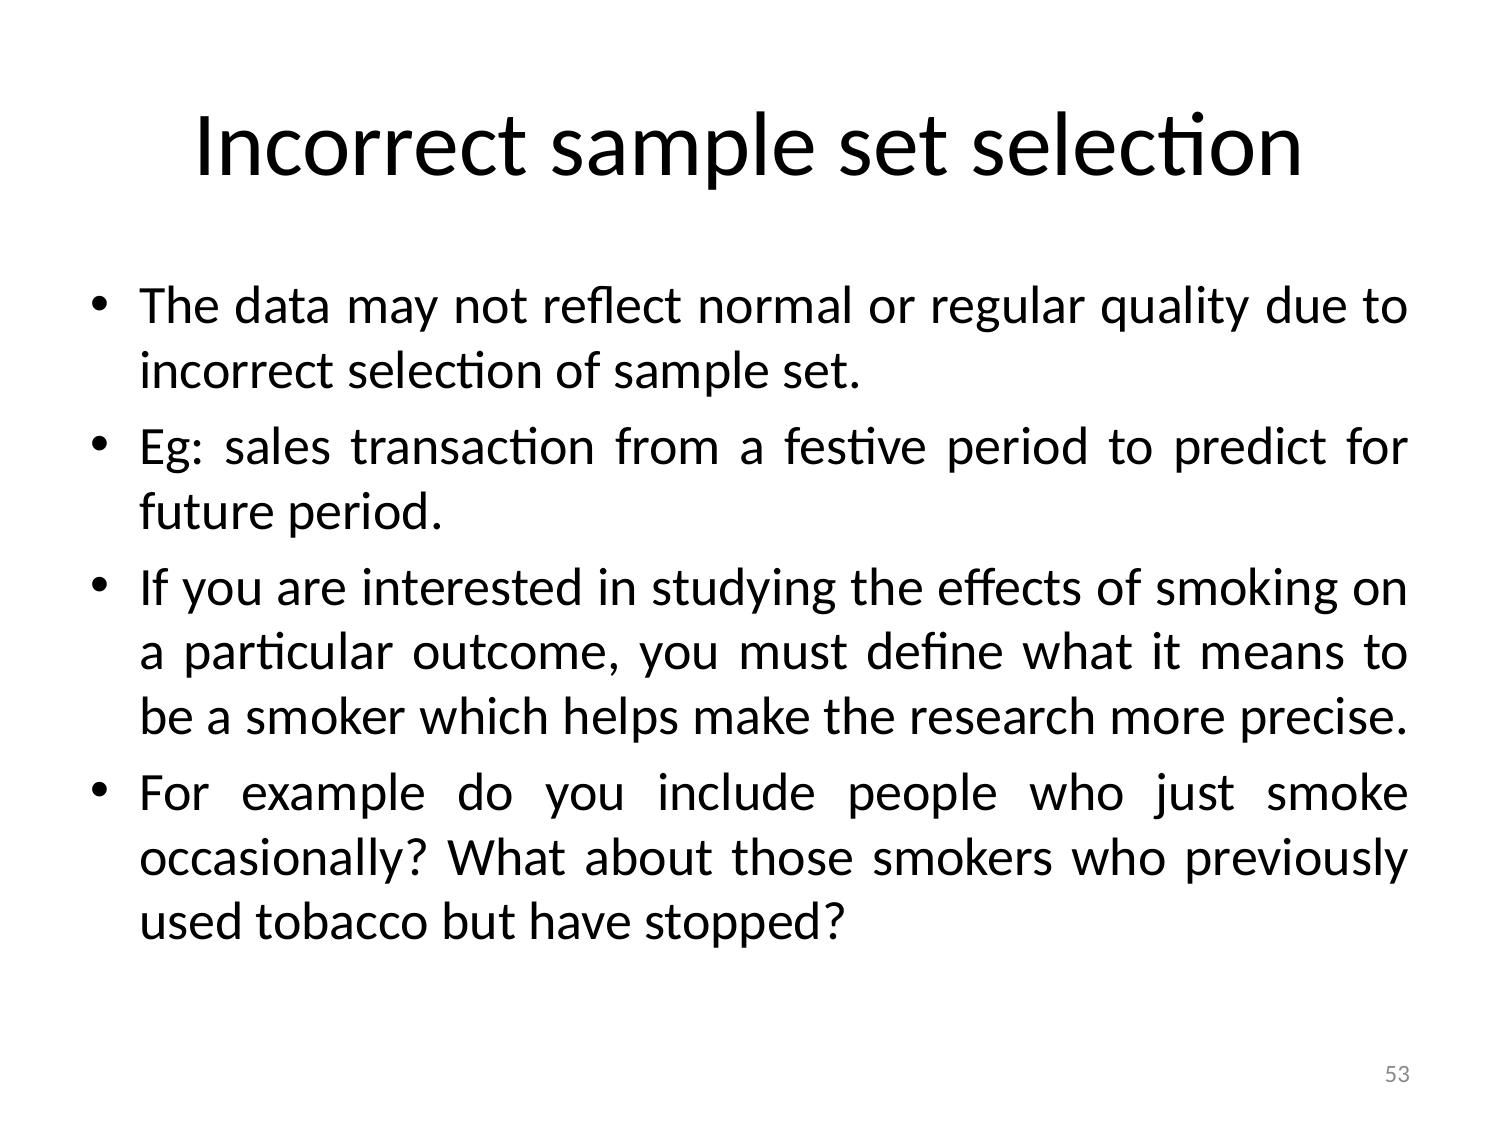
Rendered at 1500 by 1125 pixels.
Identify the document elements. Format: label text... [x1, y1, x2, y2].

slide_number 53 [1074, 1042, 1425, 1103]
list The data may not reflect normal or regular quality due to incorrect selection of sample set. Eg: sales transaction from a festive period to predict for future period. If you are interested in studying the effects of smoking on a particular outcome, you must define what it means to be a smoker which helps make the research more precise. For example do you include people who just smoke occasionally? What about those smokers who previously used tobacco but have stopped? [75, 262, 1425, 1005]
title Incorrect sample set selection [75, 45, 1425, 233]
